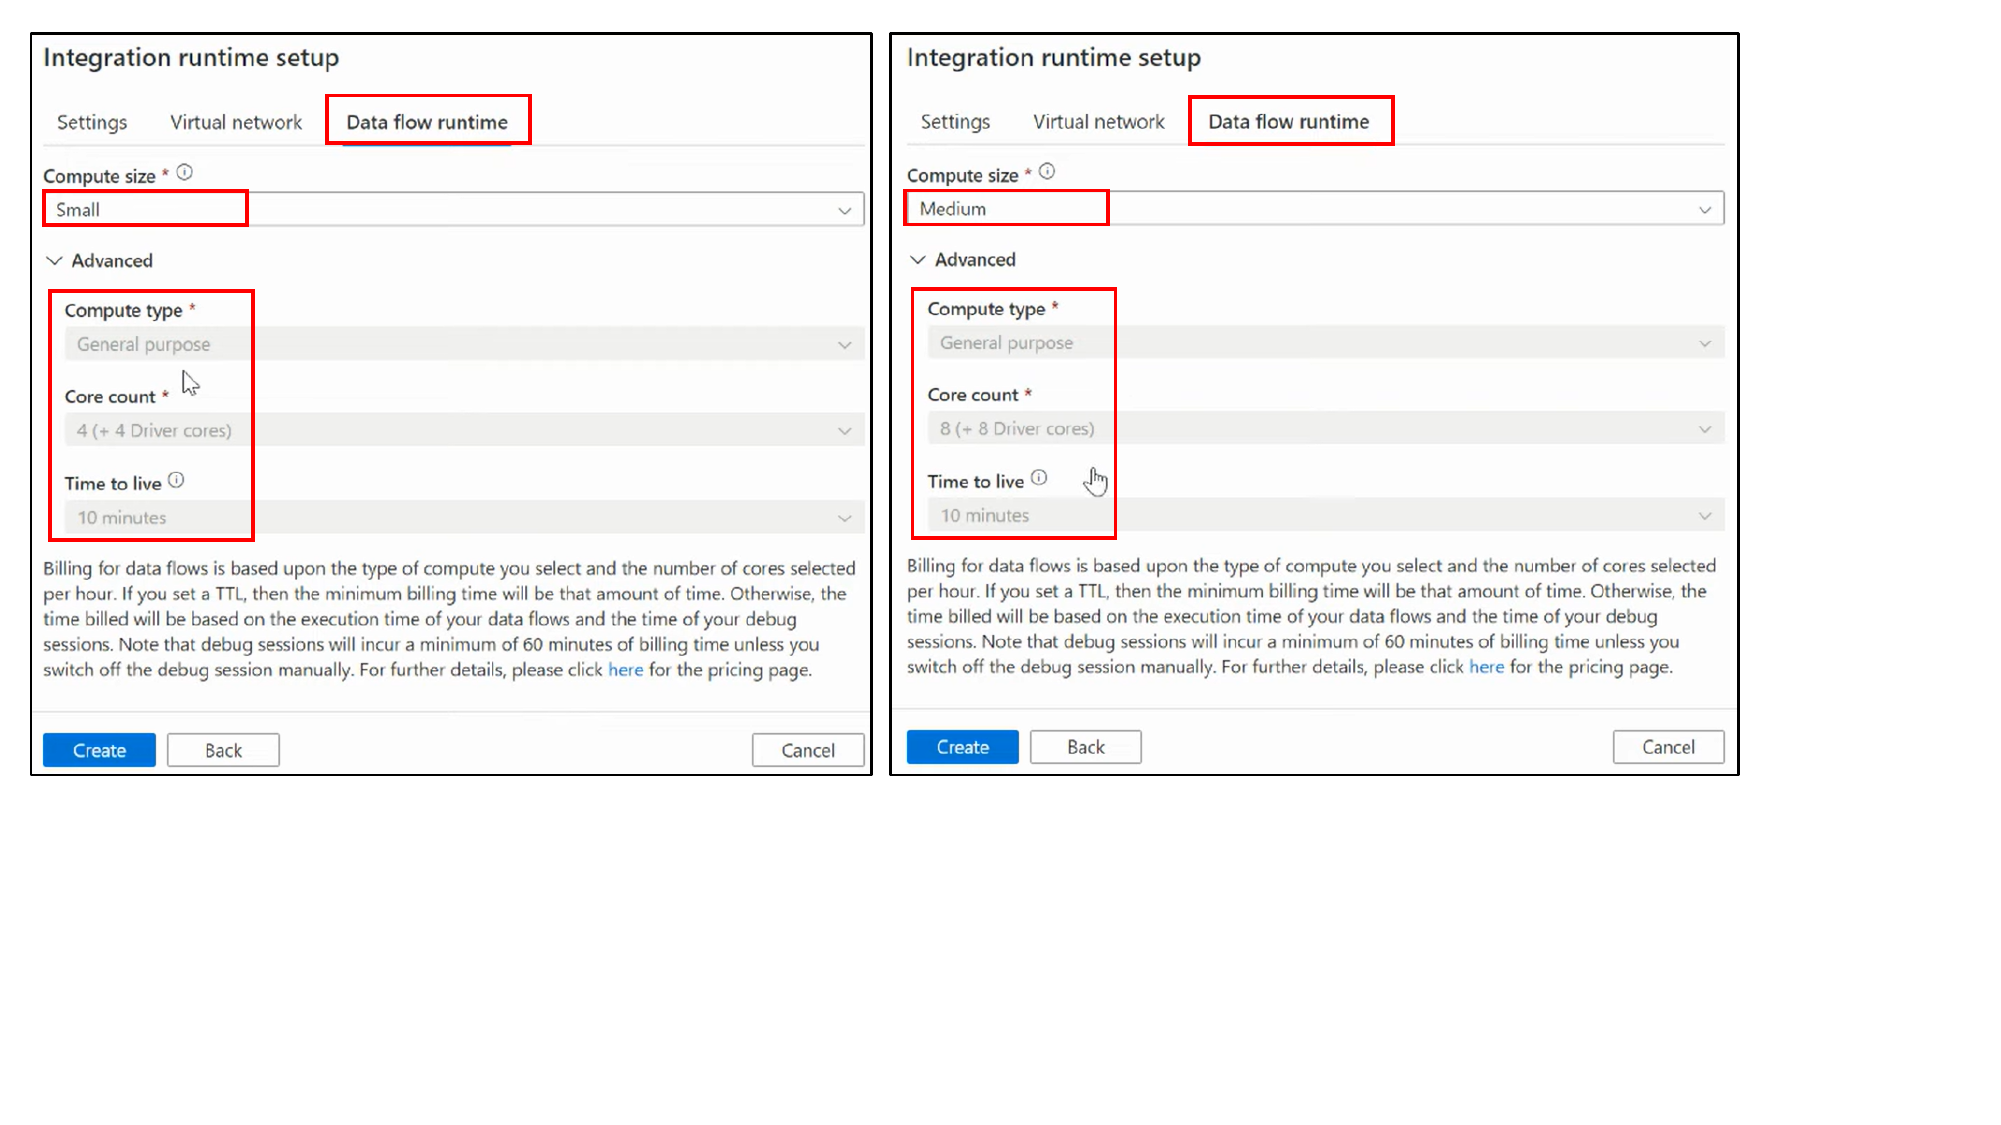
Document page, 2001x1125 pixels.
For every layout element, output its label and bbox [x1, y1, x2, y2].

picture [891, 35, 1738, 774]
picture [32, 35, 870, 774]
